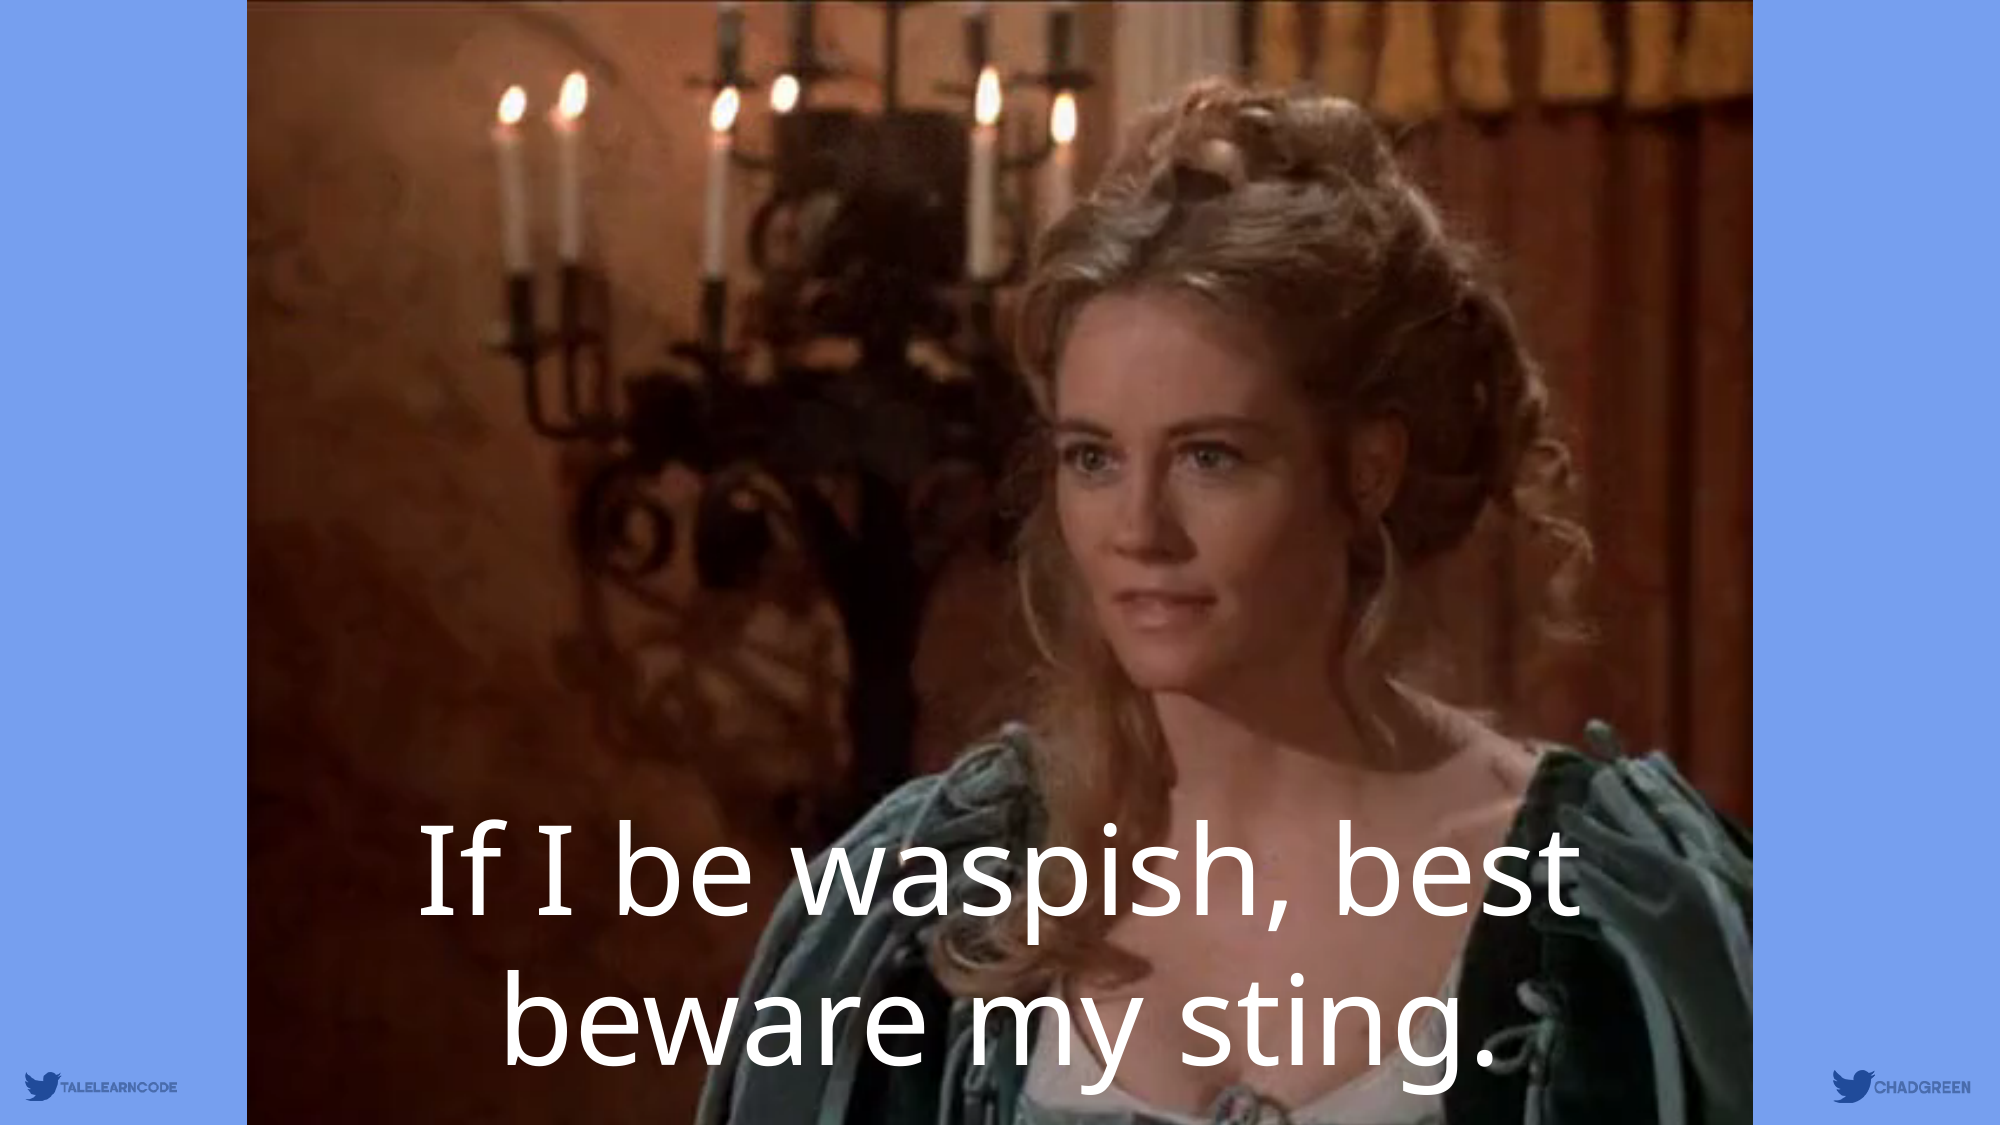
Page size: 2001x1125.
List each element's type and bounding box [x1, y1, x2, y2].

text_box [246, 0, 1754, 1125]
